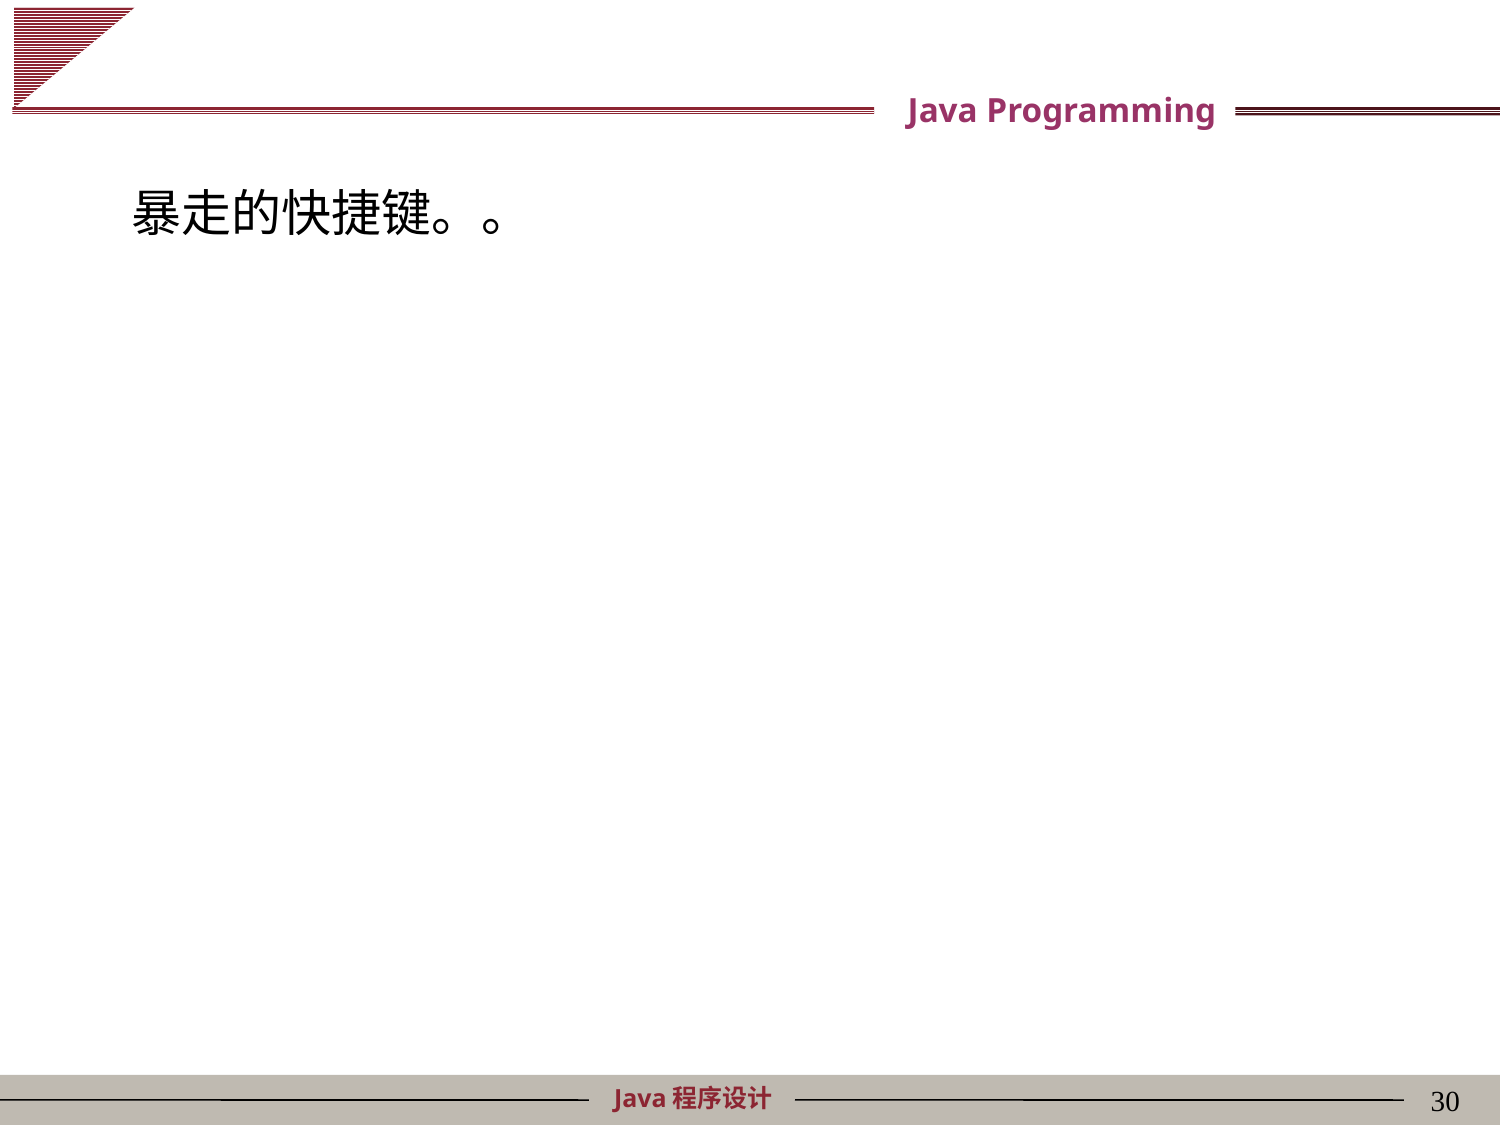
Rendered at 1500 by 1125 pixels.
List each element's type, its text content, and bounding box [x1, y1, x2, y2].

text_box 暴走的快捷键。。 [117, 174, 547, 249]
